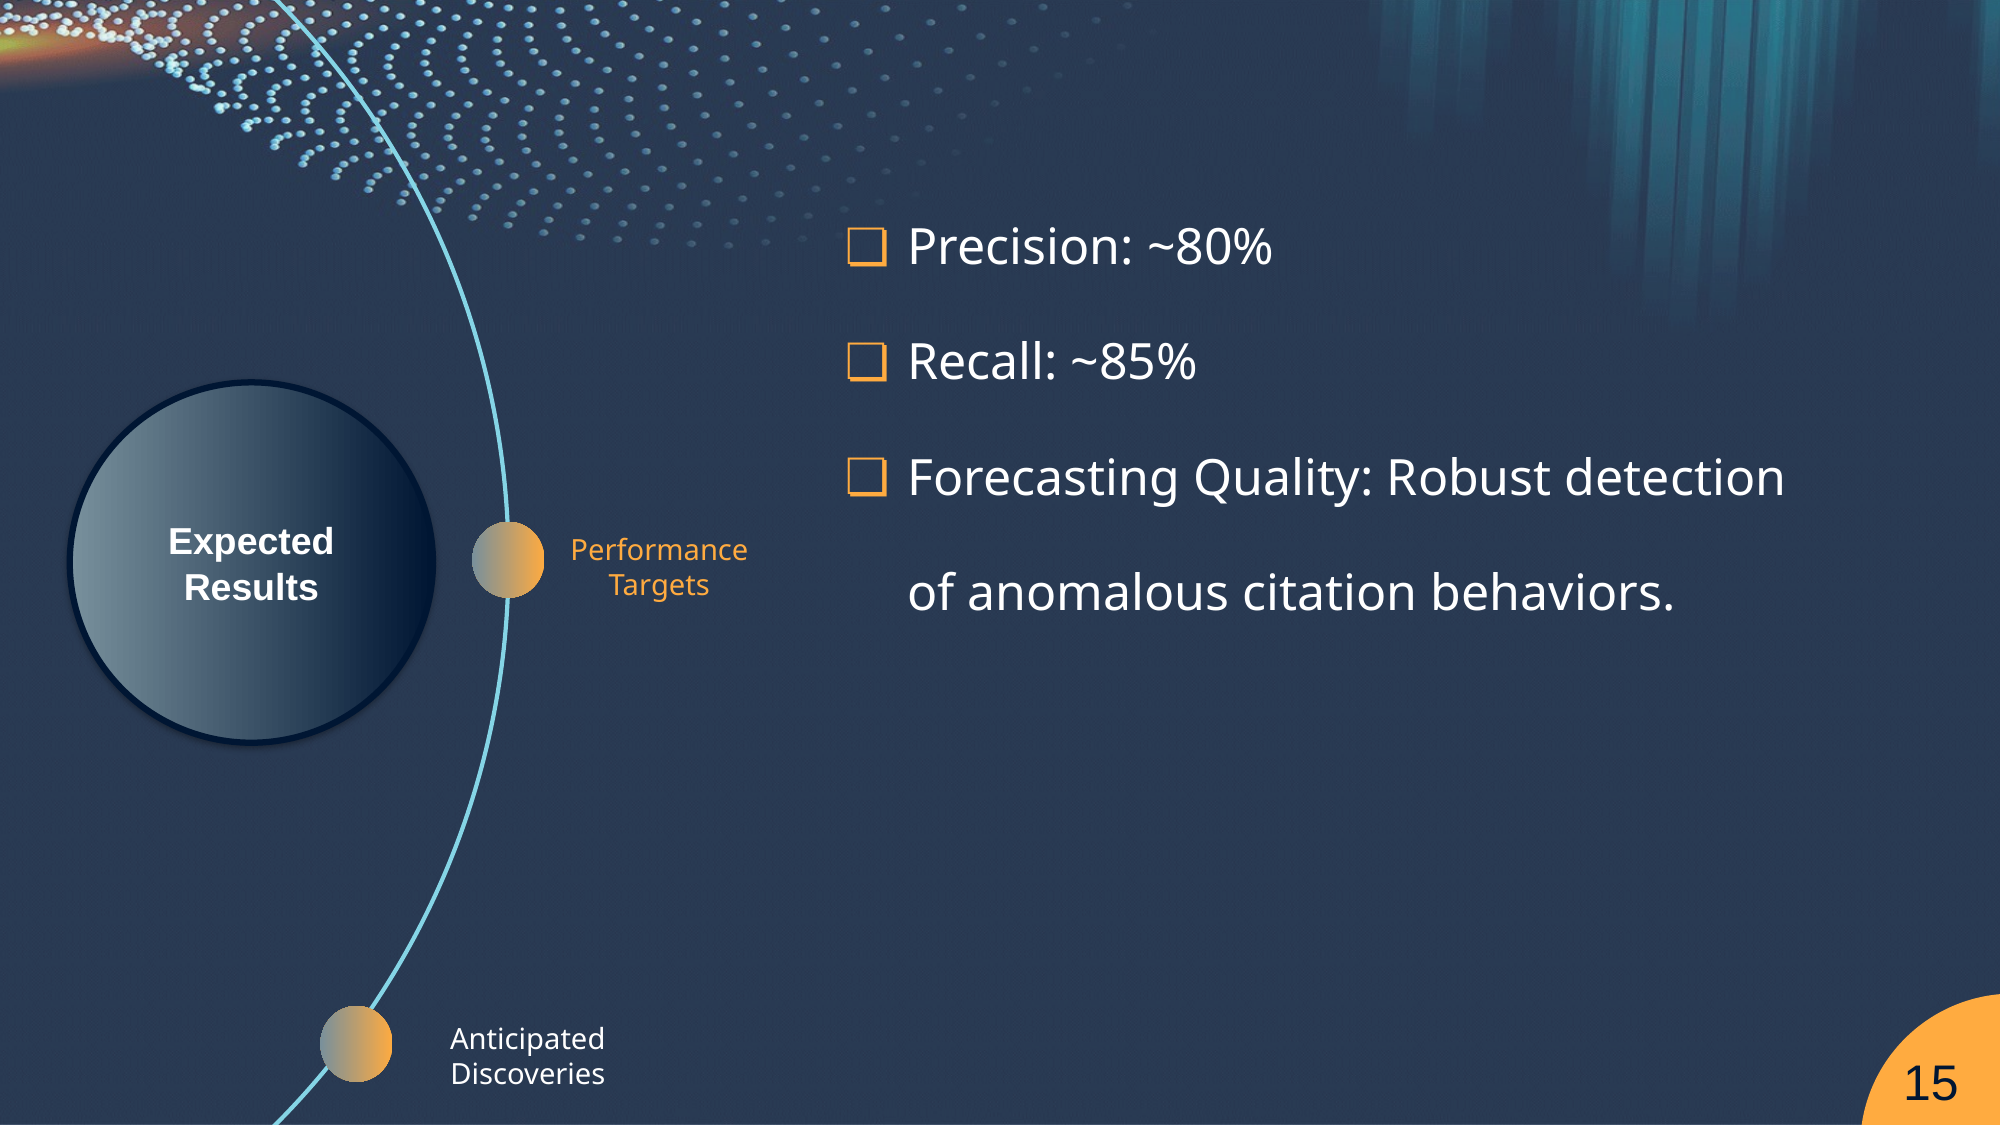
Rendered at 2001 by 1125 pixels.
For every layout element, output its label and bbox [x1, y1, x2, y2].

text_box [0, 0, 545, 1125]
picture [545, 0, 2000, 1125]
